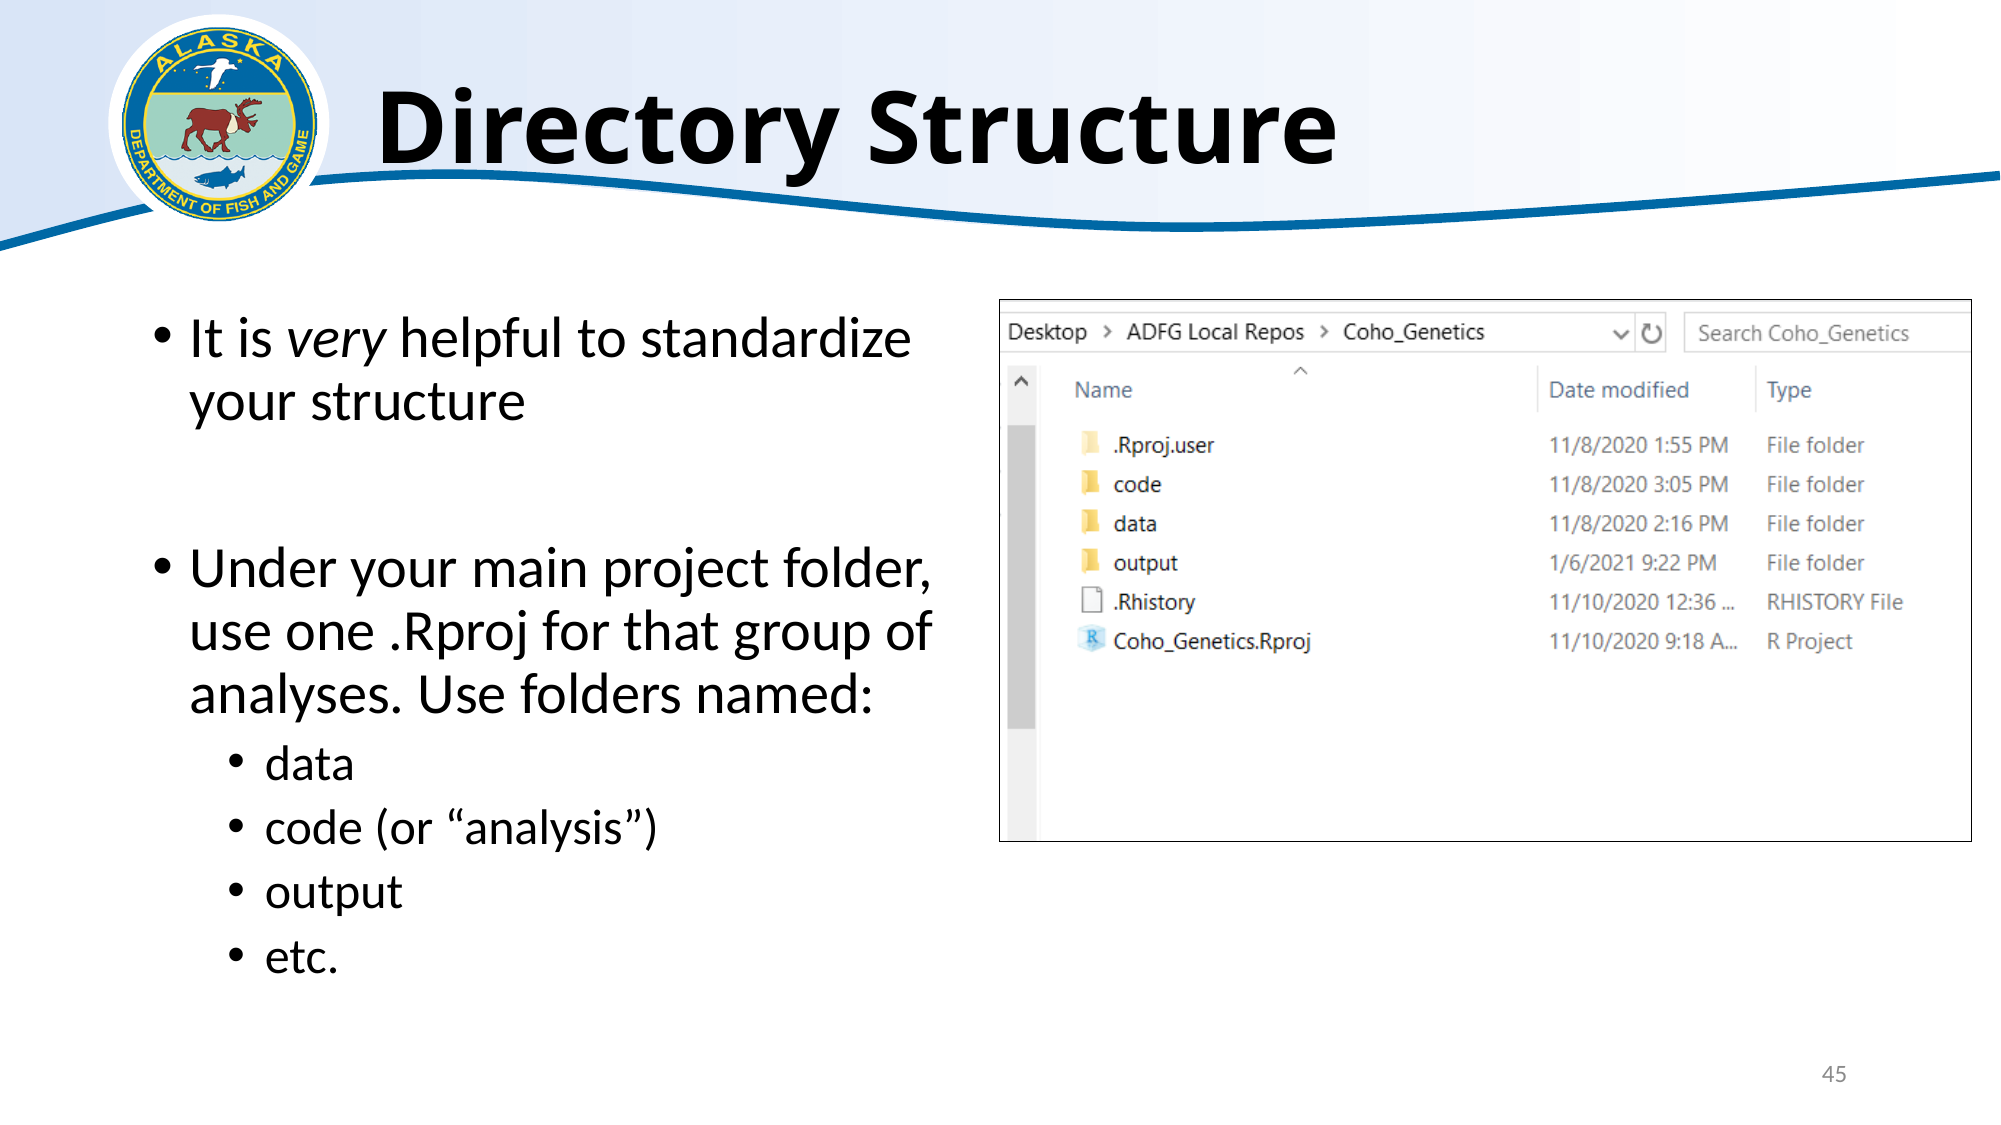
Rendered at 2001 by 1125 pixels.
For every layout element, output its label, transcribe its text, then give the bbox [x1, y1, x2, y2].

list It is very helpful to standardize your structure Under your main project folder, use one .Rproj for that group of analyses. Use folders named: data code (or “analysis”) output etc. [137, 299, 968, 1014]
title Directory Structure [359, 30, 1863, 232]
picture [30, 14, 408, 232]
slide_number 45 [1412, 1042, 1863, 1103]
picture [999, 299, 1972, 842]
